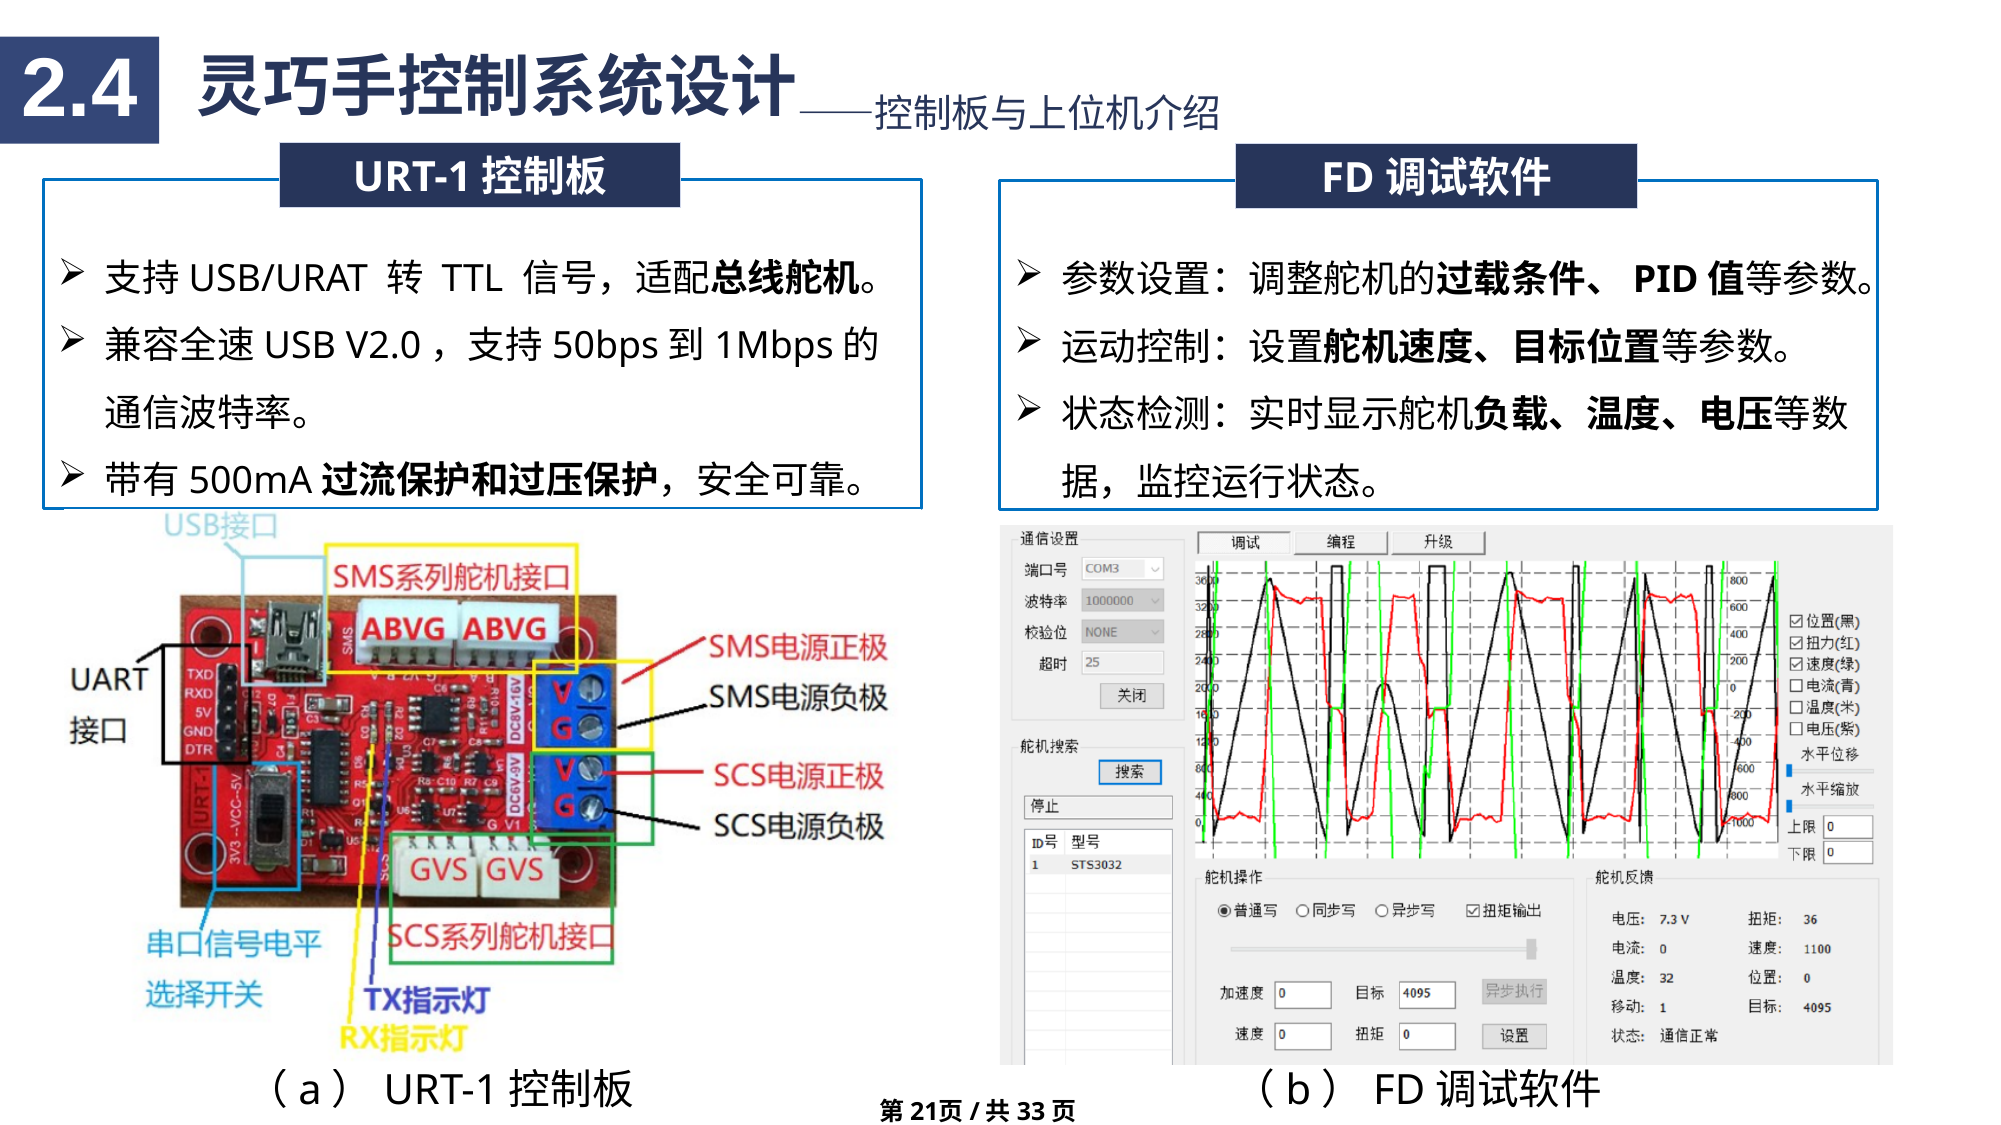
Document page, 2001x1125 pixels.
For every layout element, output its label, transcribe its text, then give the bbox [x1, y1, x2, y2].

text_box FD调试软件 [1235, 143, 1638, 209]
text_box 第21页/共33页 [752, 1088, 1203, 1125]
picture [63, 509, 922, 1069]
text_box 2.4 [0, 36, 160, 144]
text_box 参数设置：调整舵机的过载条件、PID值等参数。 运动控制：设置舵机速度、目标位置等参数。 状态检测：实时显示舵机负载、温度、电压等数据，监控运行状态。 [999, 180, 1878, 510]
text_box （b）FD调试软件 [1165, 1065, 1671, 1120]
picture [999, 524, 1894, 1065]
text_box 灵巧手控制系统设计——控制板与上位机介绍 [182, 36, 1485, 144]
text_box （a）URT-1控制板 [187, 1069, 694, 1121]
text_box 支持USB/URAT 转 TTL 信号，适配总线舵机。 兼容全速USB V2.0，支持50bps到1Mbps的通信波特率。 带有500mA过流保护和过压保护，安全可靠。 [43, 179, 922, 509]
text_box URT-1控制板 [279, 142, 681, 208]
